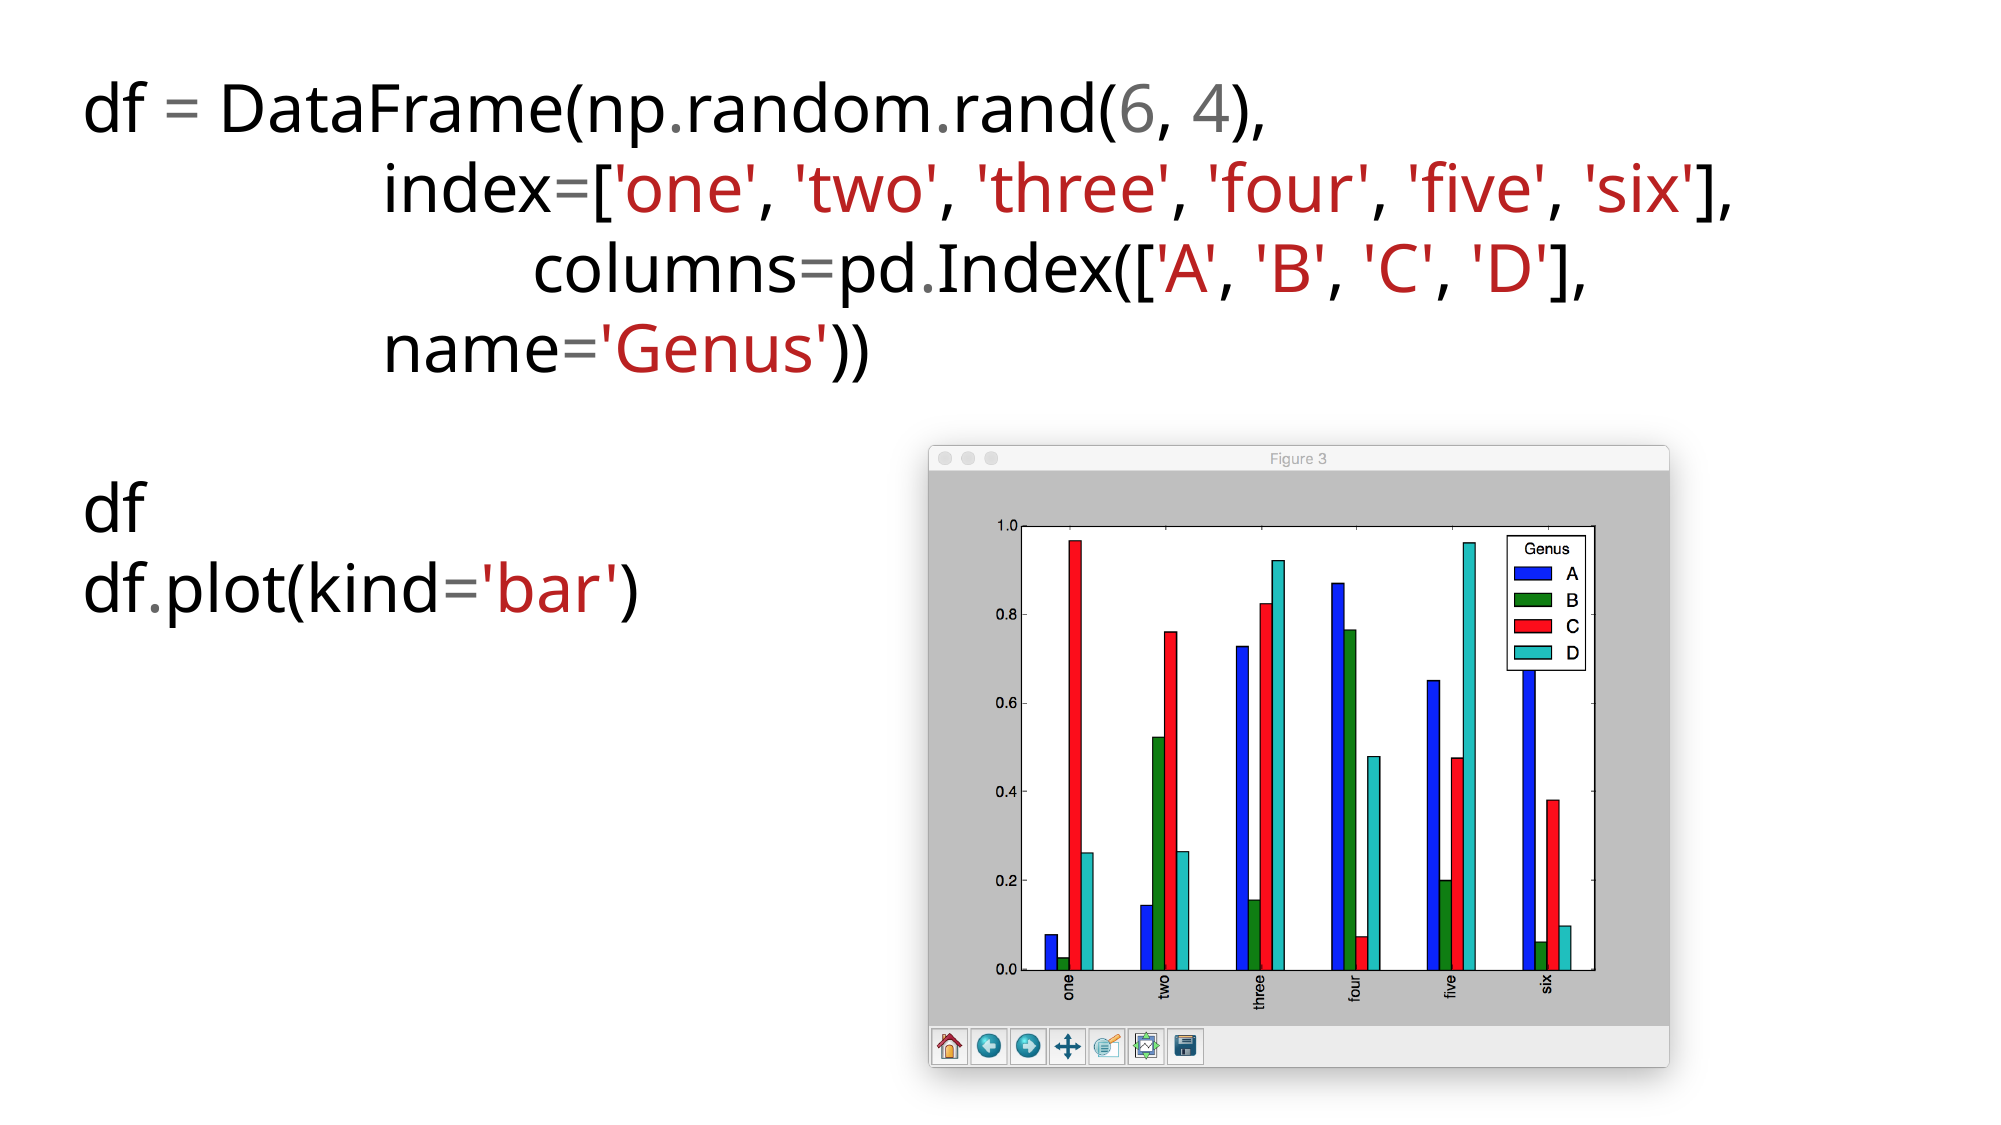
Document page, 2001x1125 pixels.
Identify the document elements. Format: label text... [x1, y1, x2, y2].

picture [880, 406, 1717, 1125]
text_box df = DataFrame(np.random.rand(6, 4), index=['one', 'two', 'three', 'four', 'five', 'six'], columns=pd.Index(['A', 'B', 'C', 'D'], name='Genus')) df df.plot(kind='bar') [67, 58, 1837, 633]
